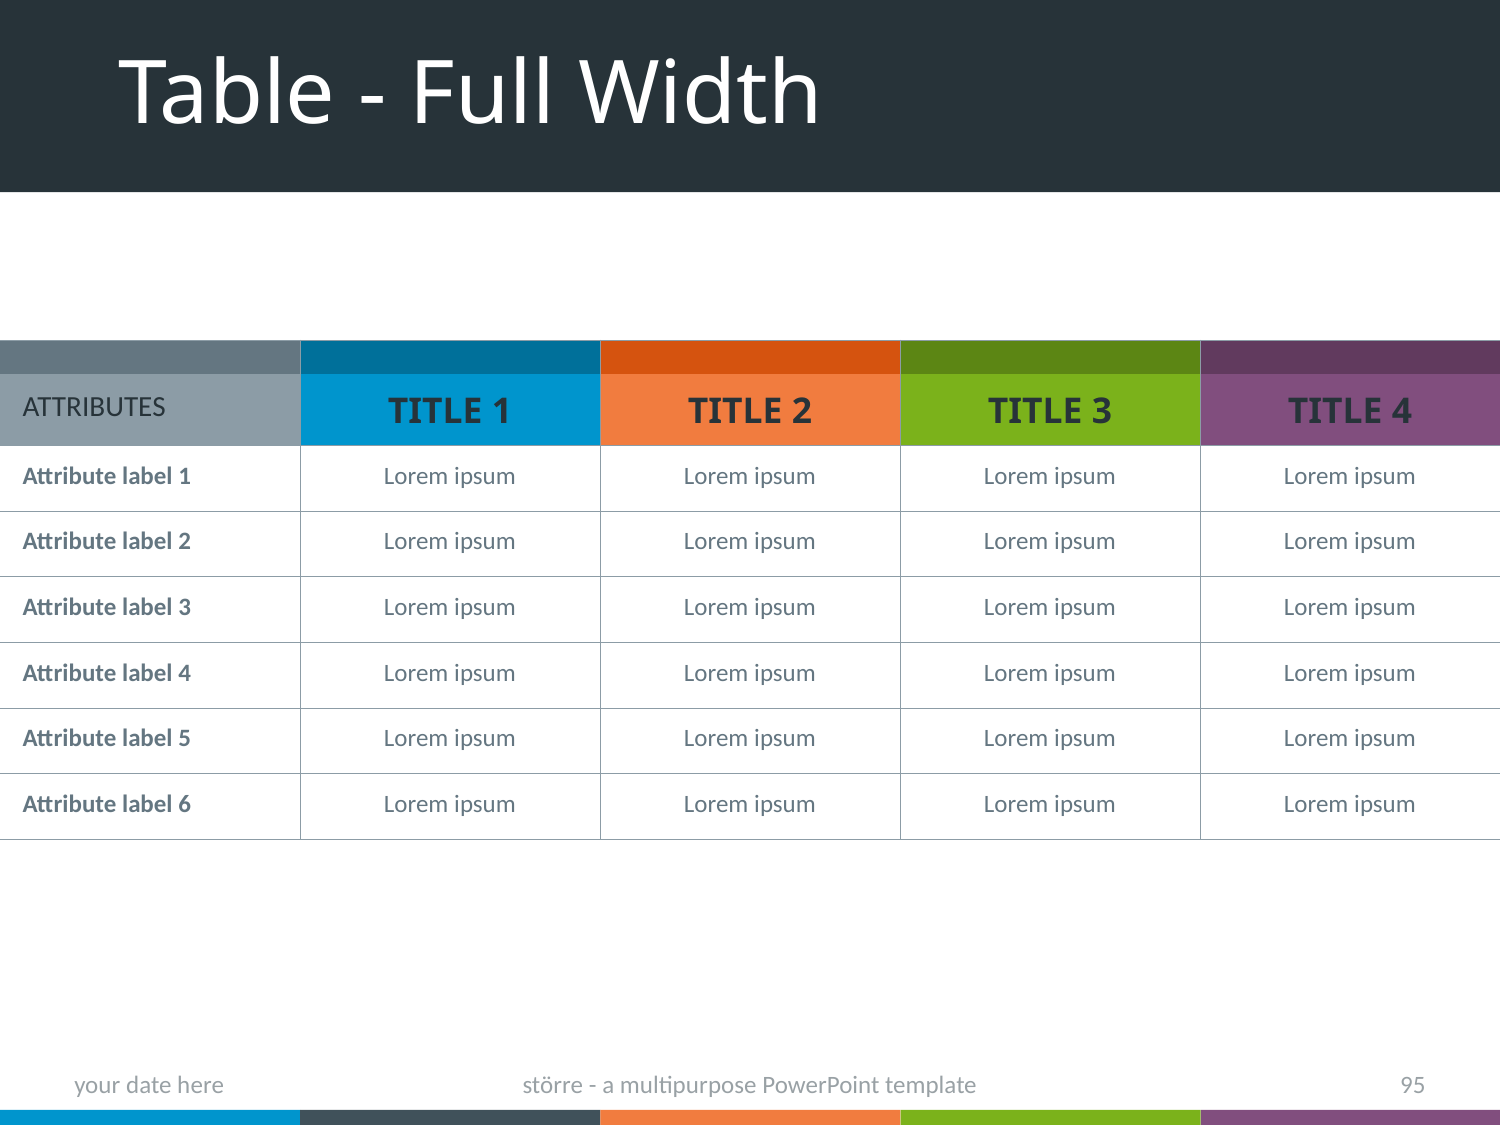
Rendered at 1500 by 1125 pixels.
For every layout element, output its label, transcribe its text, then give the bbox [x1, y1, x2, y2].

table_cell Lorem ipsum [301, 577, 600, 642]
table_cell ATTRIBUTES [0, 374, 300, 445]
table_cell Lorem ipsum [301, 643, 600, 708]
table_cell Lorem ipsum [1201, 643, 1500, 708]
table_cell Lorem ipsum [301, 774, 600, 839]
table_cell Title 2 [601, 374, 900, 445]
table_cell Lorem ipsum [601, 512, 900, 576]
table_cell Lorem ipsum [1201, 512, 1500, 576]
table_cell Lorem ipsum [1201, 577, 1500, 642]
table_cell Attribute label 6 [0, 774, 300, 839]
table_cell Lorem ipsum [301, 446, 600, 511]
table_header [901, 341, 1200, 374]
table_cell Lorem ipsum [1201, 446, 1500, 511]
table_cell Attribute label 5 [0, 709, 300, 773]
table_cell Lorem ipsum [601, 774, 900, 839]
slide_number your date here [59, 1060, 397, 1107]
table_cell Attribute label 4 [0, 643, 300, 708]
table_header [301, 341, 600, 374]
slide_number 95 [1103, 1060, 1441, 1107]
table_cell Lorem ipsum [901, 512, 1200, 576]
table_cell Lorem ipsum [1201, 774, 1500, 839]
table_cell Attribute label 3 [0, 577, 300, 642]
table_cell Lorem ipsum [601, 577, 900, 642]
table_cell Lorem ipsum [301, 709, 600, 773]
table_cell Title 3 [901, 374, 1200, 445]
table_cell Lorem ipsum [901, 774, 1200, 839]
table_cell Lorem ipsum [901, 643, 1200, 708]
table_cell Lorem ipsum [601, 446, 900, 511]
table_cell Lorem ipsum [901, 446, 1200, 511]
table_cell Title 4 [1201, 374, 1500, 445]
table_cell Title 1 [301, 374, 600, 445]
table_header [1201, 341, 1500, 374]
table_cell Lorem ipsum [301, 512, 600, 576]
table_cell Lorem ipsum [601, 709, 900, 773]
table_cell Lorem ipsum [1201, 709, 1500, 773]
table_header [0, 341, 300, 374]
table_header [601, 341, 900, 374]
table_cell Attribute label 1 [0, 446, 300, 511]
table_cell Lorem ipsum [901, 577, 1200, 642]
table_cell Attribute label 2 [0, 512, 300, 576]
table_cell Lorem ipsum [601, 643, 900, 708]
footer större - a multipurpose PowerPoint template [496, 1060, 1004, 1107]
title Table - Full Width [103, 40, 1397, 151]
table_cell Lorem ipsum [901, 709, 1200, 773]
